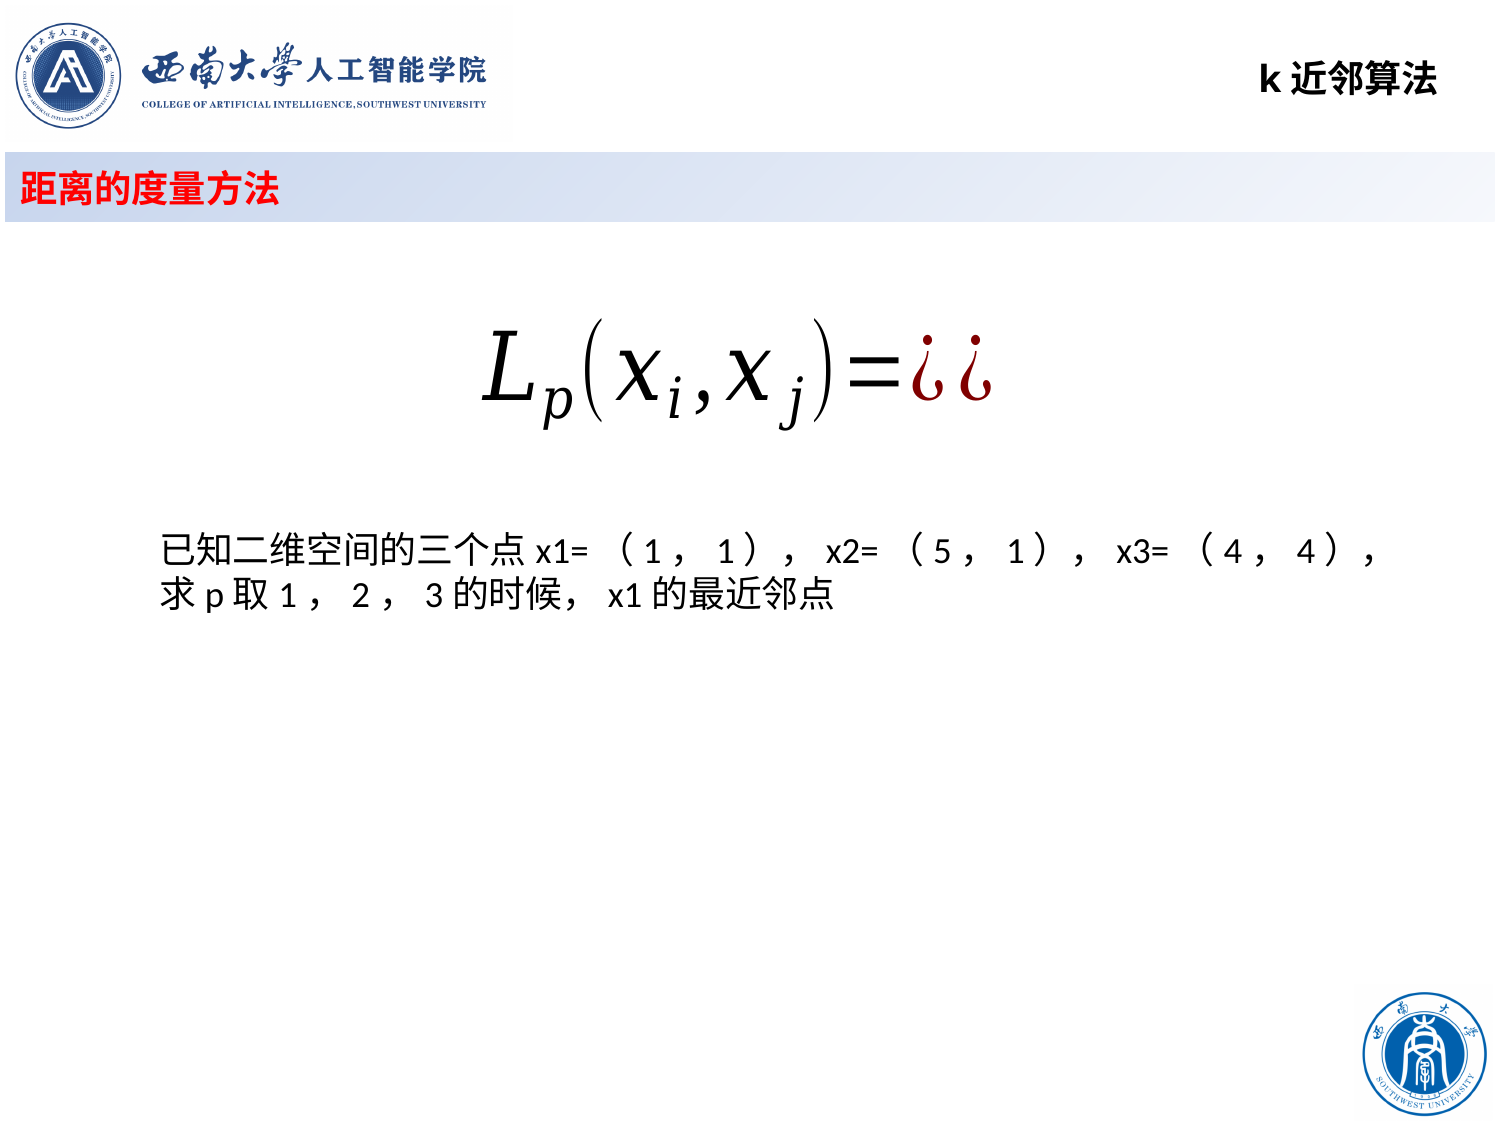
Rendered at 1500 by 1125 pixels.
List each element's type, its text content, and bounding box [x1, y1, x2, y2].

text_box 已知二维空间的三个点x1=（1，1），x2=（5，1），x3=（4，4），求p取1，2，3的时候，x1的最近邻点 [144, 519, 1421, 623]
picture [5, 5, 513, 142]
text_box 距离的度量方法 [4, 152, 1496, 223]
text_box k近邻算法 [1243, 47, 1465, 107]
picture [1353, 984, 1493, 1122]
